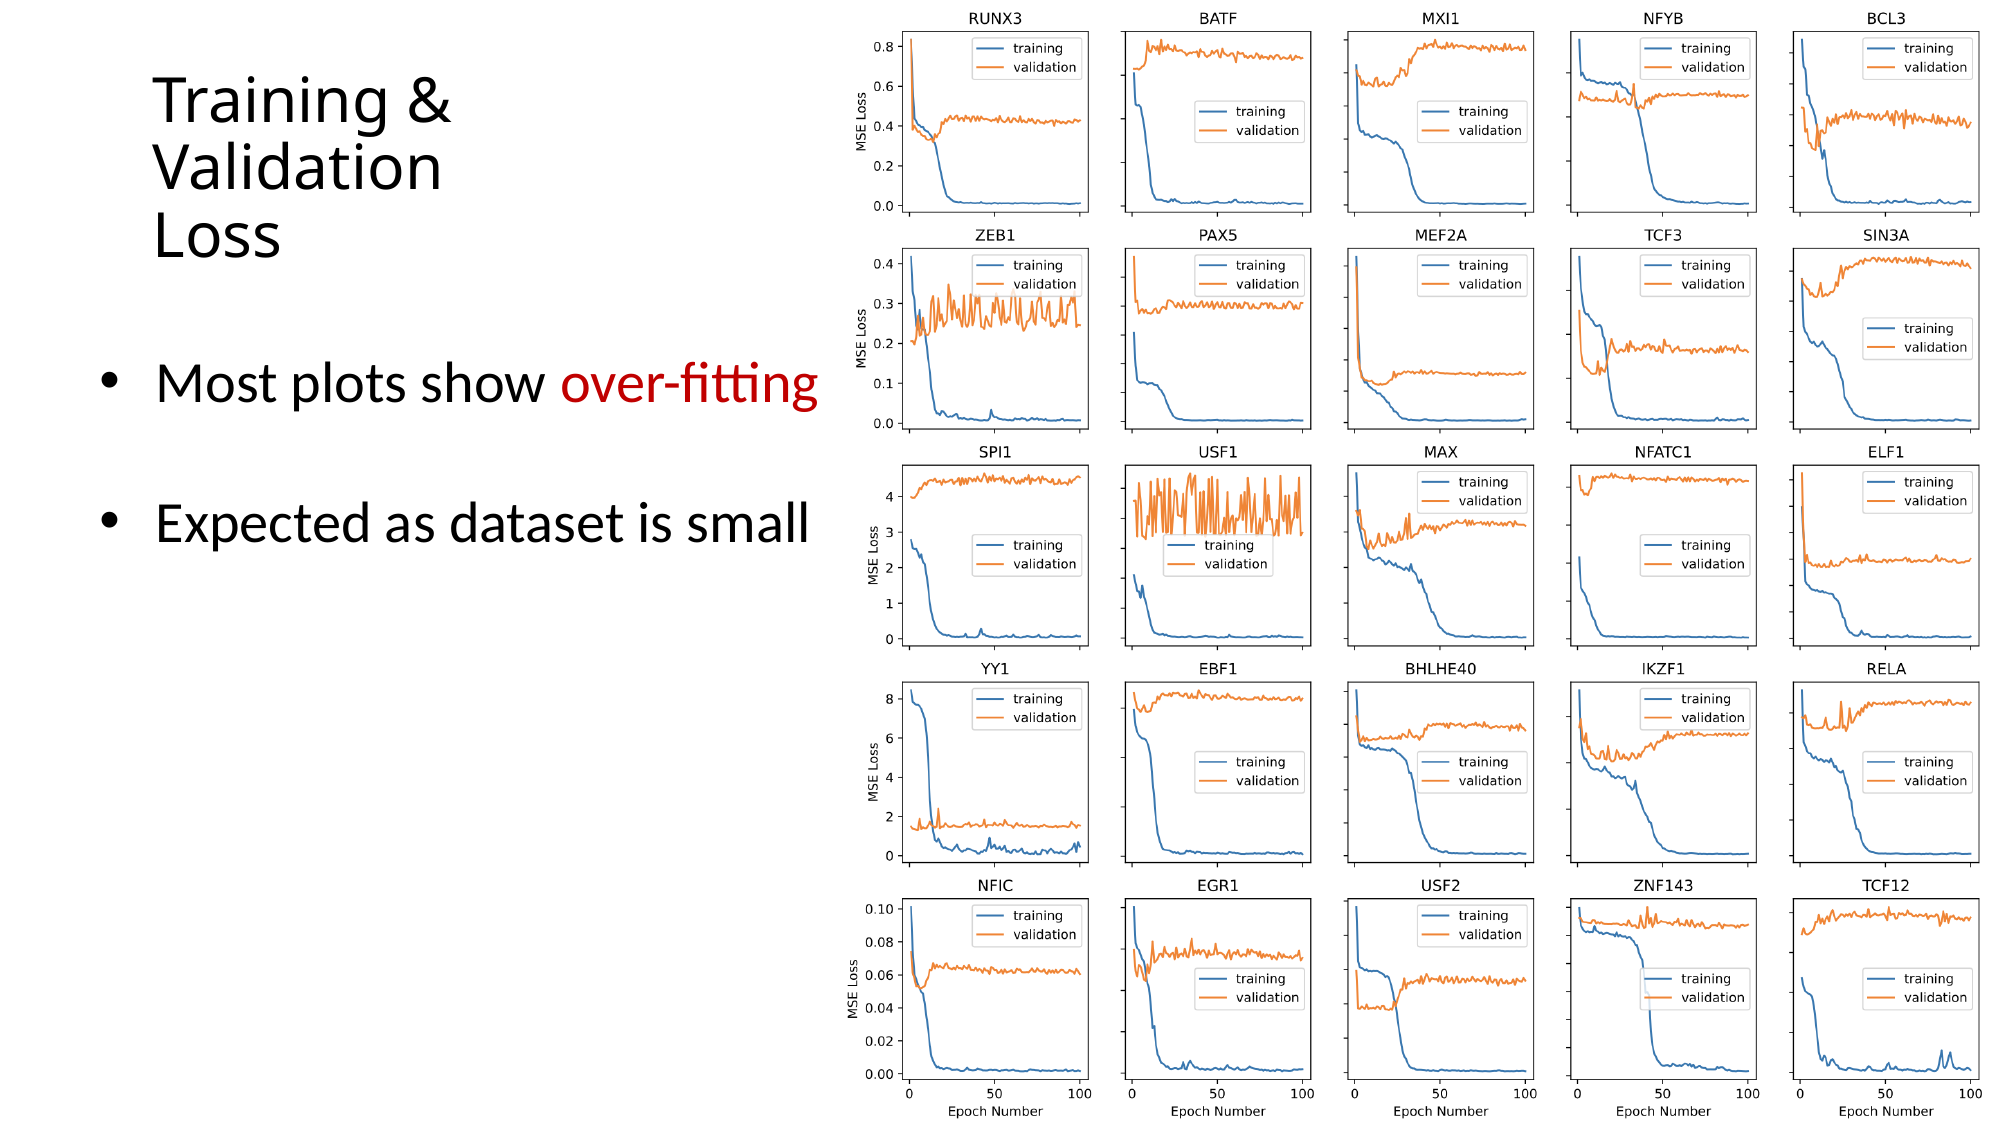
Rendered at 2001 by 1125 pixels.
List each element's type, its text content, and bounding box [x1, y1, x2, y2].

title Training & Validation Loss [137, 59, 596, 280]
text_box Most plots show over-fitting Expected as dataset is small [84, 336, 846, 562]
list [846, 0, 1989, 1125]
